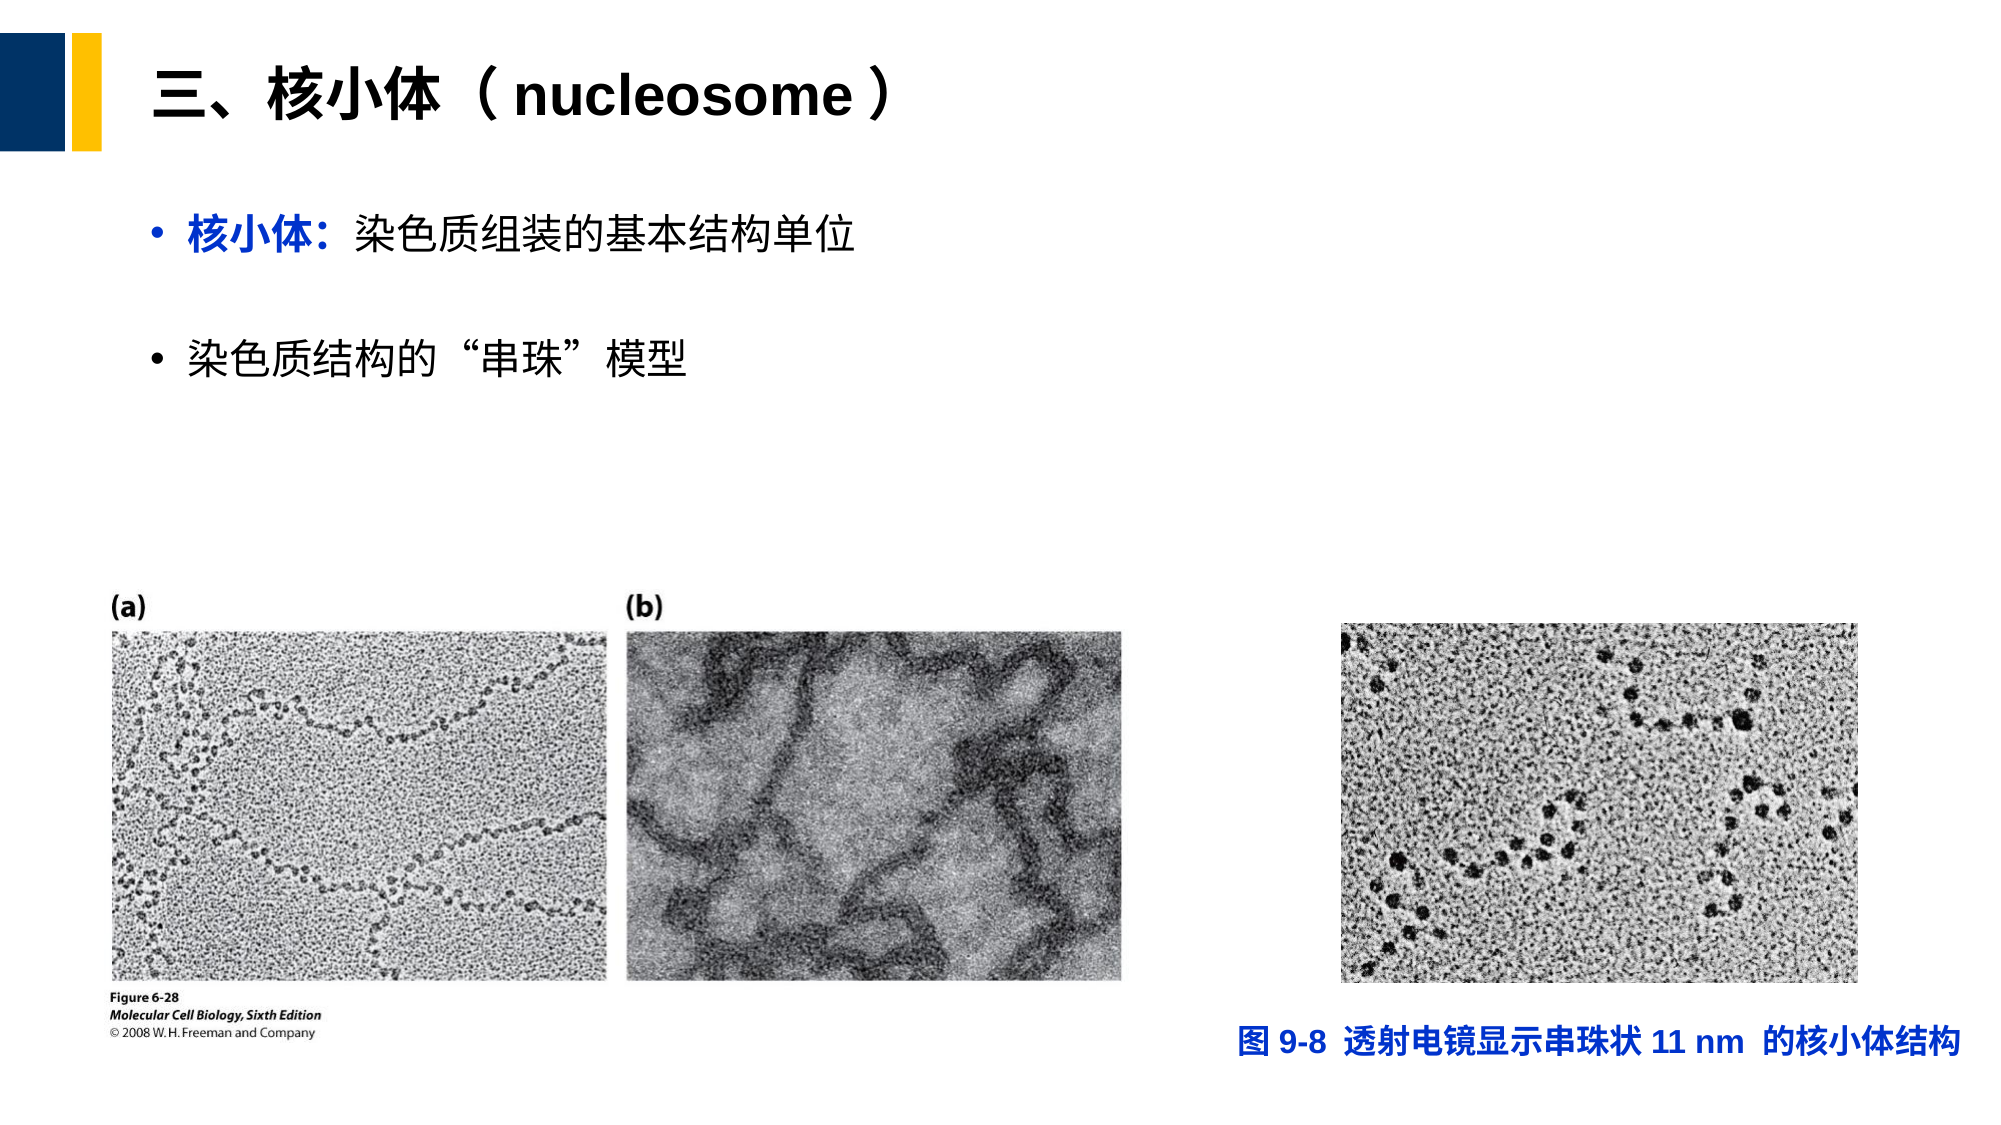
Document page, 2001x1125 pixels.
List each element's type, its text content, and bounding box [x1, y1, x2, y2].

text_box 图9-8 透射电镜显示串珠状11 nm 的核小体结构 [1199, 1012, 2000, 1068]
title 三、核小体（nucleosome） [135, 33, 1950, 152]
list 核小体：染色质组装的基本结构单位 染色质结构的“串珠”模型 [135, 200, 1950, 1092]
picture [1341, 623, 1858, 983]
picture [104, 581, 1129, 1043]
